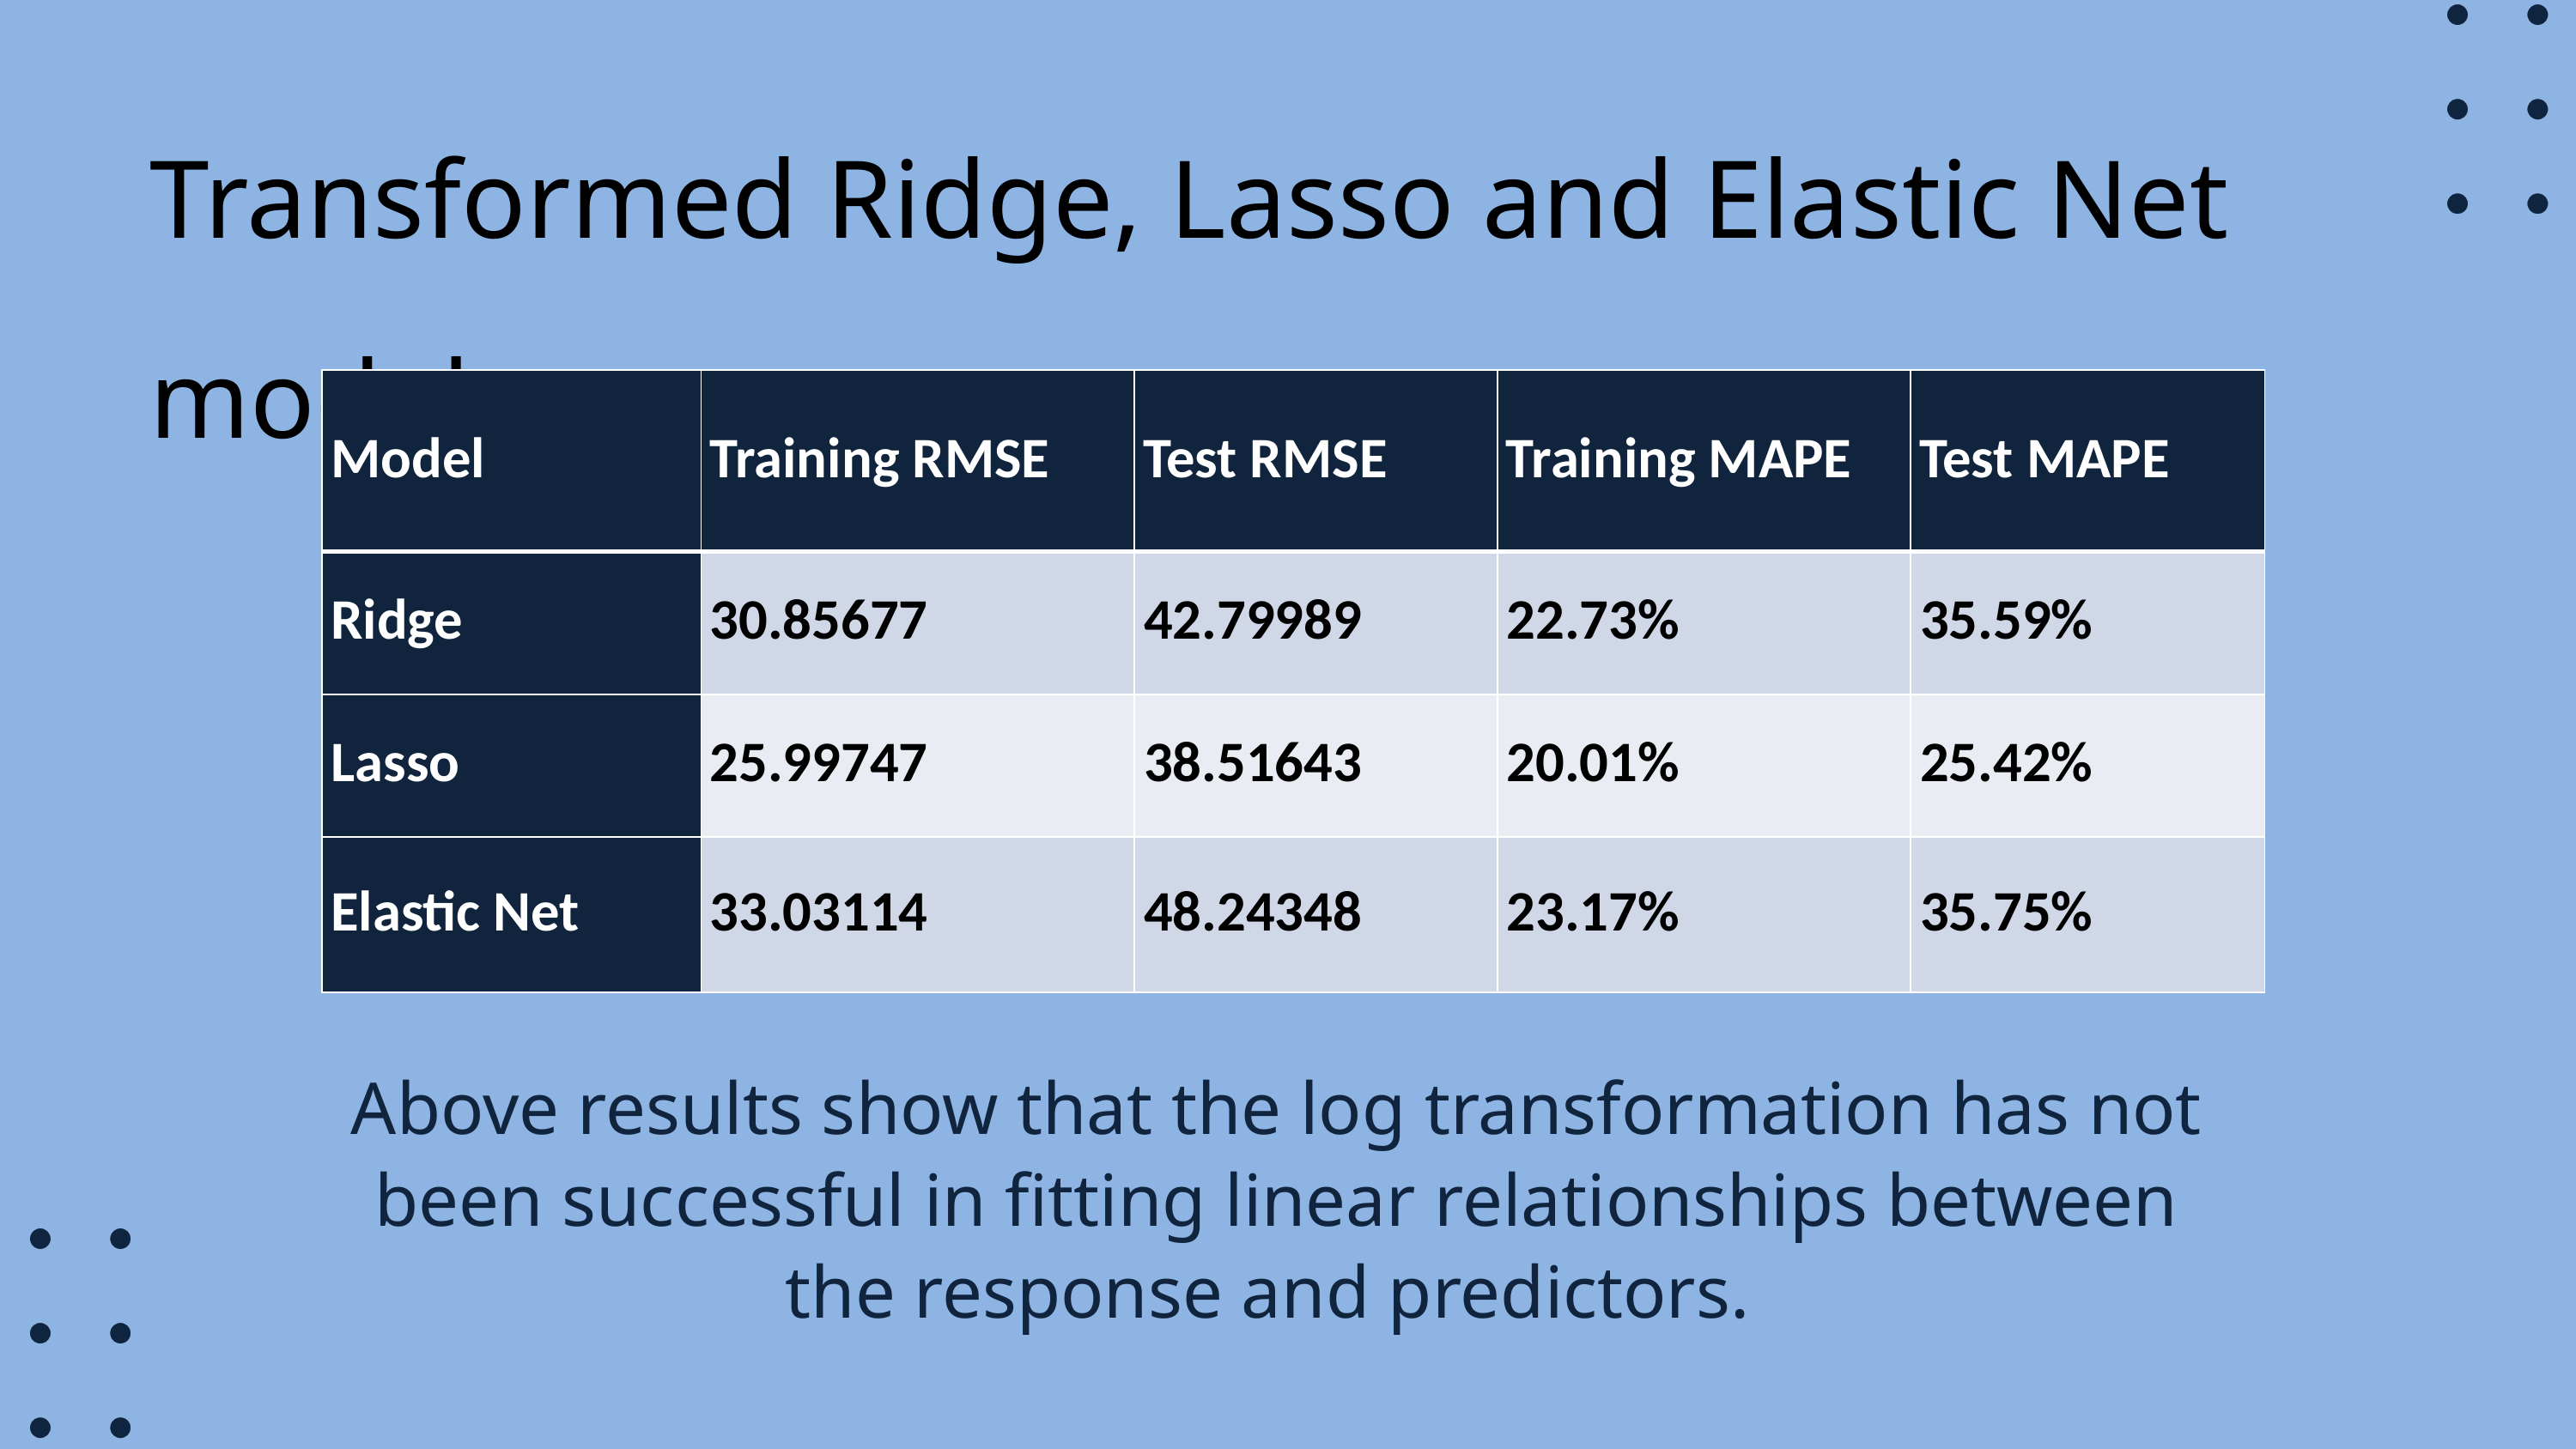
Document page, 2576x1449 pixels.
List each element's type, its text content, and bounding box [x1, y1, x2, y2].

picture [2446, 0, 2576, 215]
table_cell Ridge [323, 554, 701, 694]
table_cell 25.42% [1911, 695, 2264, 836]
table_cell Elastic Net [323, 838, 701, 991]
table_cell Lasso [323, 695, 701, 836]
table_cell 42.79989 [1135, 554, 1497, 694]
table_cell 35.75% [1911, 838, 2264, 991]
table_cell 25.99747 [702, 695, 1133, 836]
table_header Training RMSE [702, 371, 1133, 549]
table_cell 38.51643 [1135, 695, 1497, 836]
text_box Above results show that the log transformation has not been successful in fitting linear relationships between the response and predictors. [322, 1057, 2233, 1333]
table_header Training MAPE [1498, 371, 1910, 549]
table_cell 23.17% [1498, 838, 1910, 991]
table_cell 48.24348 [1135, 838, 1497, 991]
picture [0, 1228, 131, 1449]
table_cell 20.01% [1498, 695, 1910, 836]
table_cell 33.03114 [702, 838, 1133, 991]
table_header Model [323, 371, 701, 549]
table_header Test MAPE [1911, 371, 2264, 549]
table_header Test RMSE [1135, 371, 1497, 549]
table_cell 35.59% [1911, 554, 2264, 694]
table_cell 22.73% [1498, 554, 1910, 694]
text_box Transformed Ridge, Lasso and Elastic Net models [149, 60, 2368, 460]
table_cell 30.85677 [702, 554, 1133, 694]
